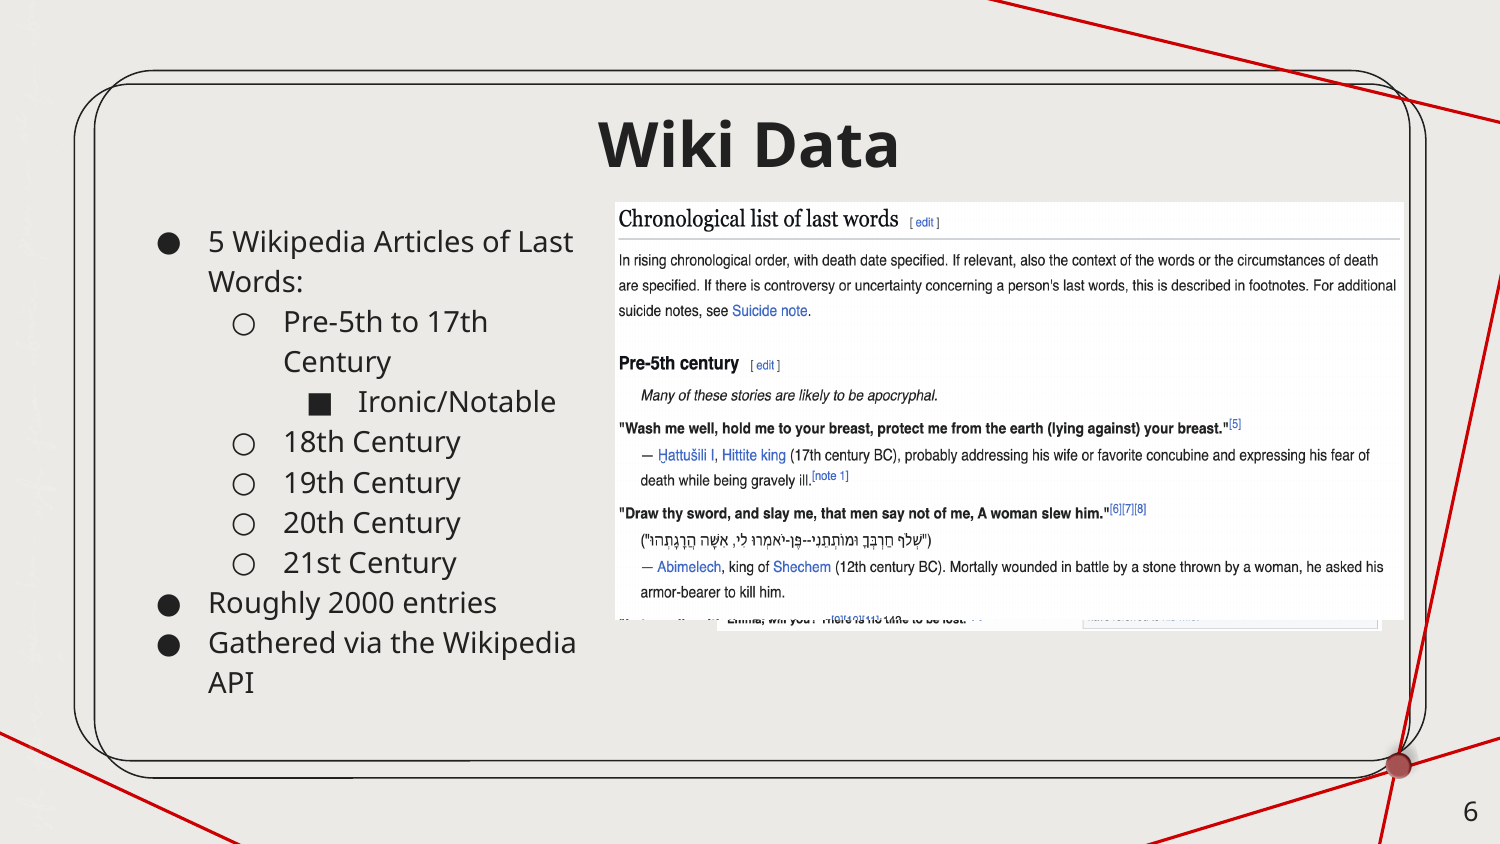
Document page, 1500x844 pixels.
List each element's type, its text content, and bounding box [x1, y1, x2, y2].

list 5 Wikipedia Articles of Last Words: Pre-5th to 17th Century Ironic/Notable 18th Century 19th Century 20th Century 21st Century Roughly 2000 entries Gathered via the Wikipedia API [118, 202, 616, 695]
picture [614, 202, 1404, 631]
title Wiki Data [118, 88, 1382, 195]
picture [1370, 735, 1424, 798]
slide_number ‹#› [1403, 779, 1494, 844]
